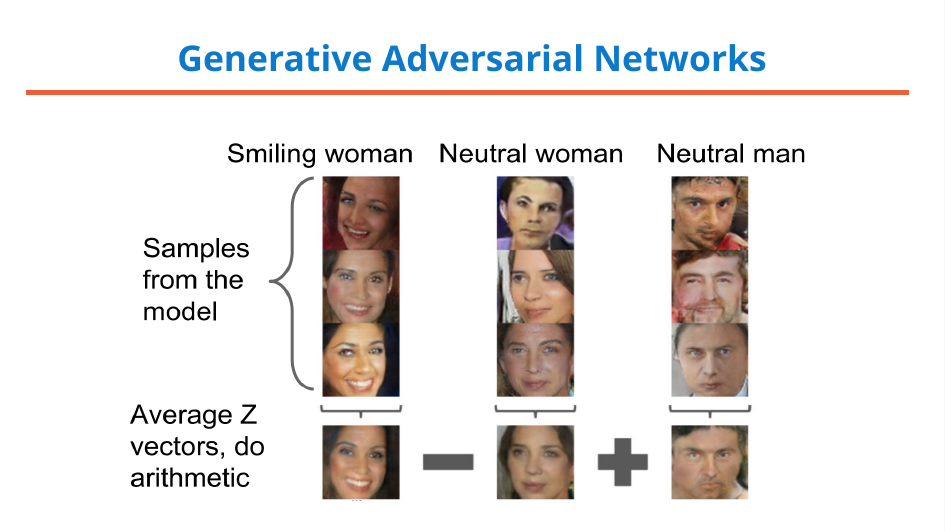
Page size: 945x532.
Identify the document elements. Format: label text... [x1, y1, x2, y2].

title Generative Adversarial Networks [25, 19, 919, 94]
picture [117, 115, 827, 503]
